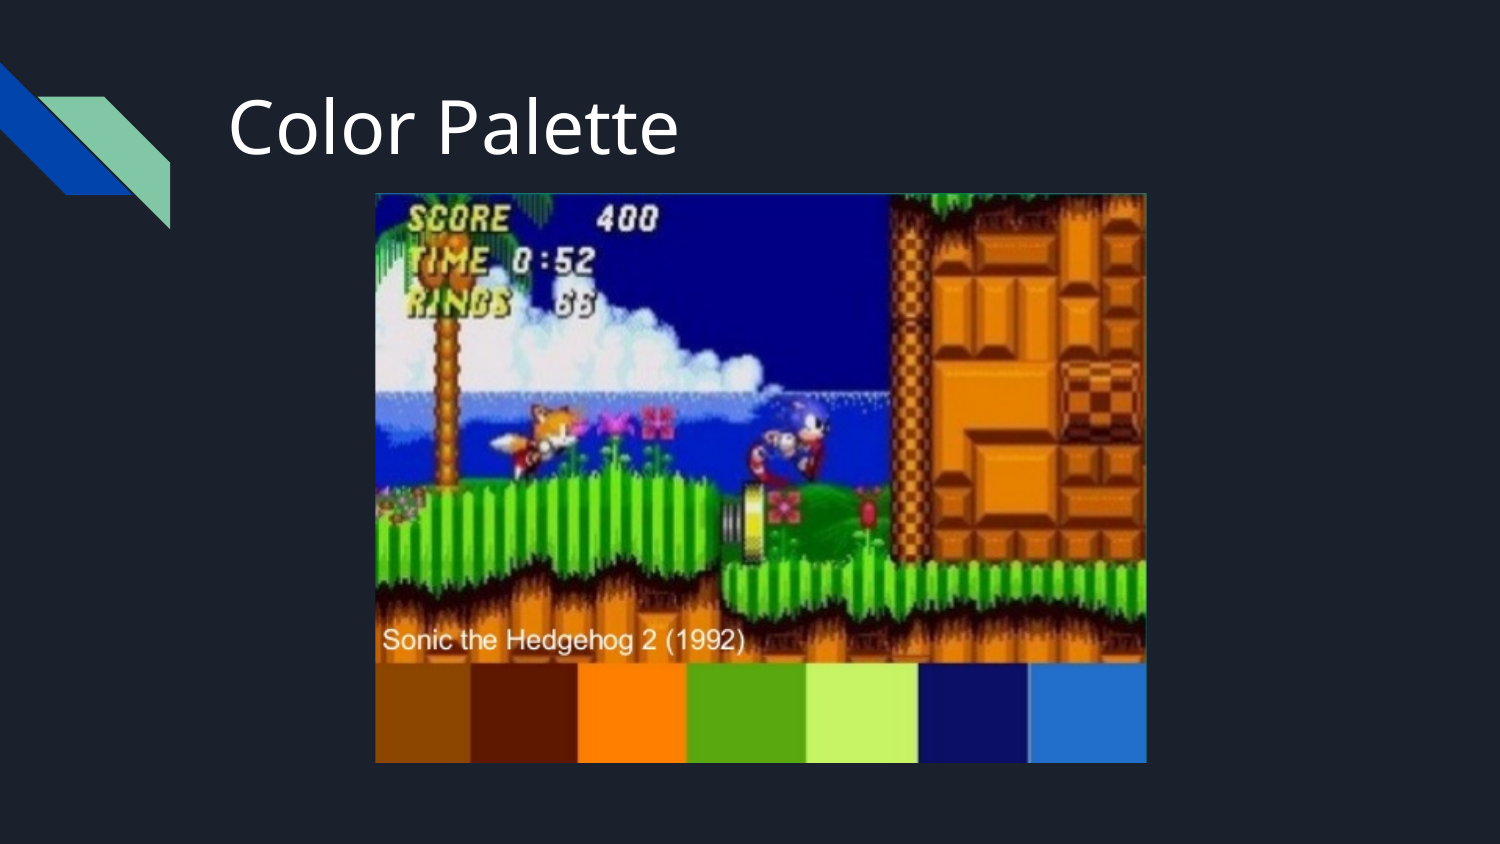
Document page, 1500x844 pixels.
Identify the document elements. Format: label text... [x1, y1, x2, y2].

title Color Palette [212, 64, 1368, 215]
picture [375, 193, 1147, 764]
